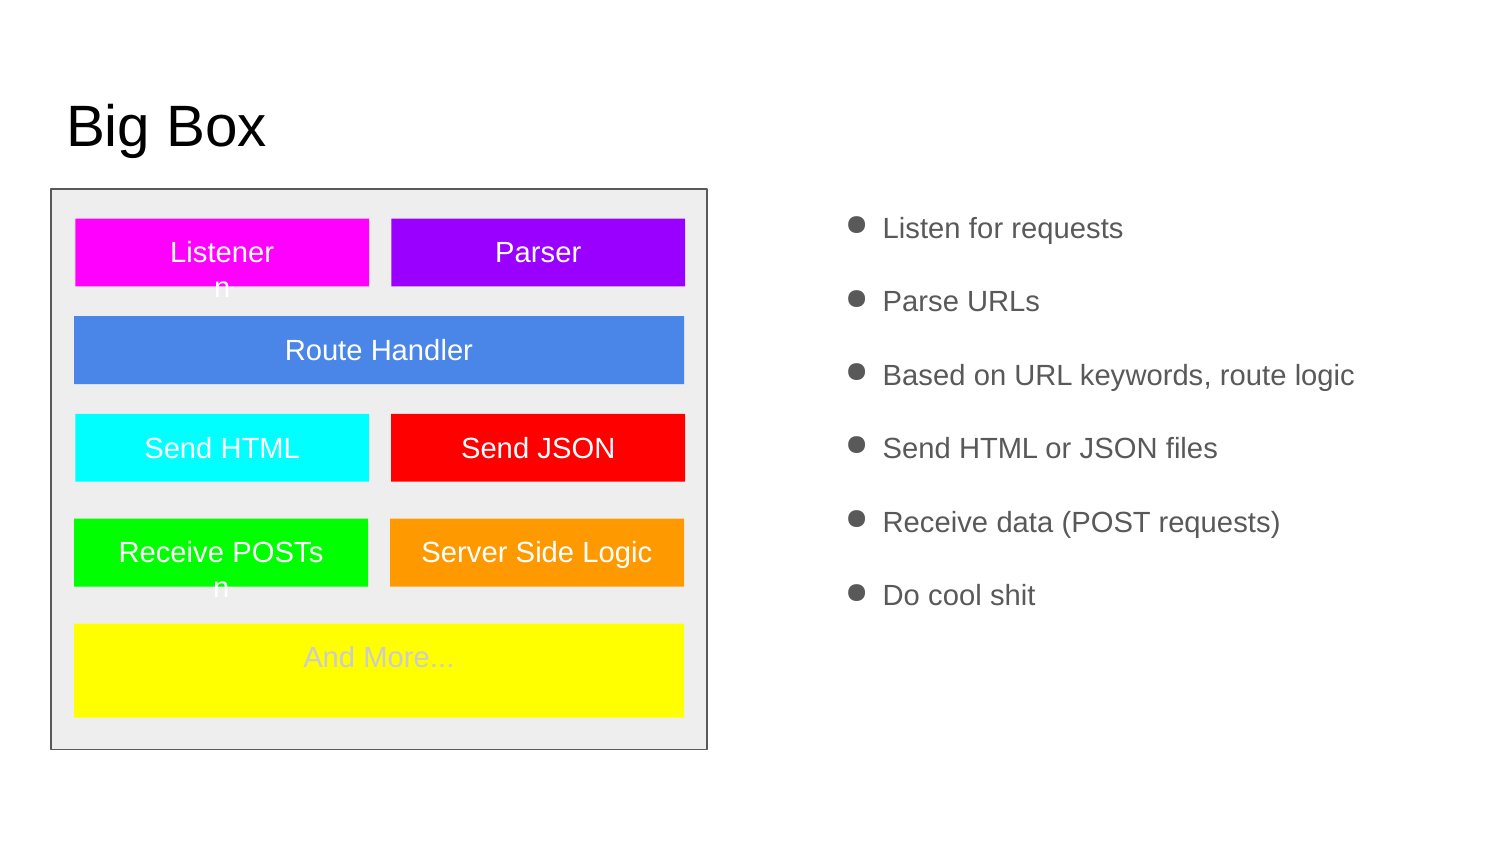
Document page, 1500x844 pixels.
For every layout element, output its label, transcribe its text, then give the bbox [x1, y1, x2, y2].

text_box Listener n [75, 218, 370, 287]
text_box Route Handler [74, 316, 685, 385]
text_box [51, 188, 708, 750]
text_box Send JSON [391, 413, 686, 482]
text_box Parser [391, 218, 686, 287]
title Big Box [51, 72, 1449, 167]
text_box Receive POSTs n [74, 518, 369, 587]
text_box And More... [74, 623, 685, 718]
text_box Server Side Logic [390, 518, 685, 587]
text_box Send HTML [75, 413, 370, 482]
list Listen for requests Parse URLs Based on URL keywords, route logic Send HTML or JSON files Receive data (POST requests) Do cool shit [792, 189, 1449, 750]
